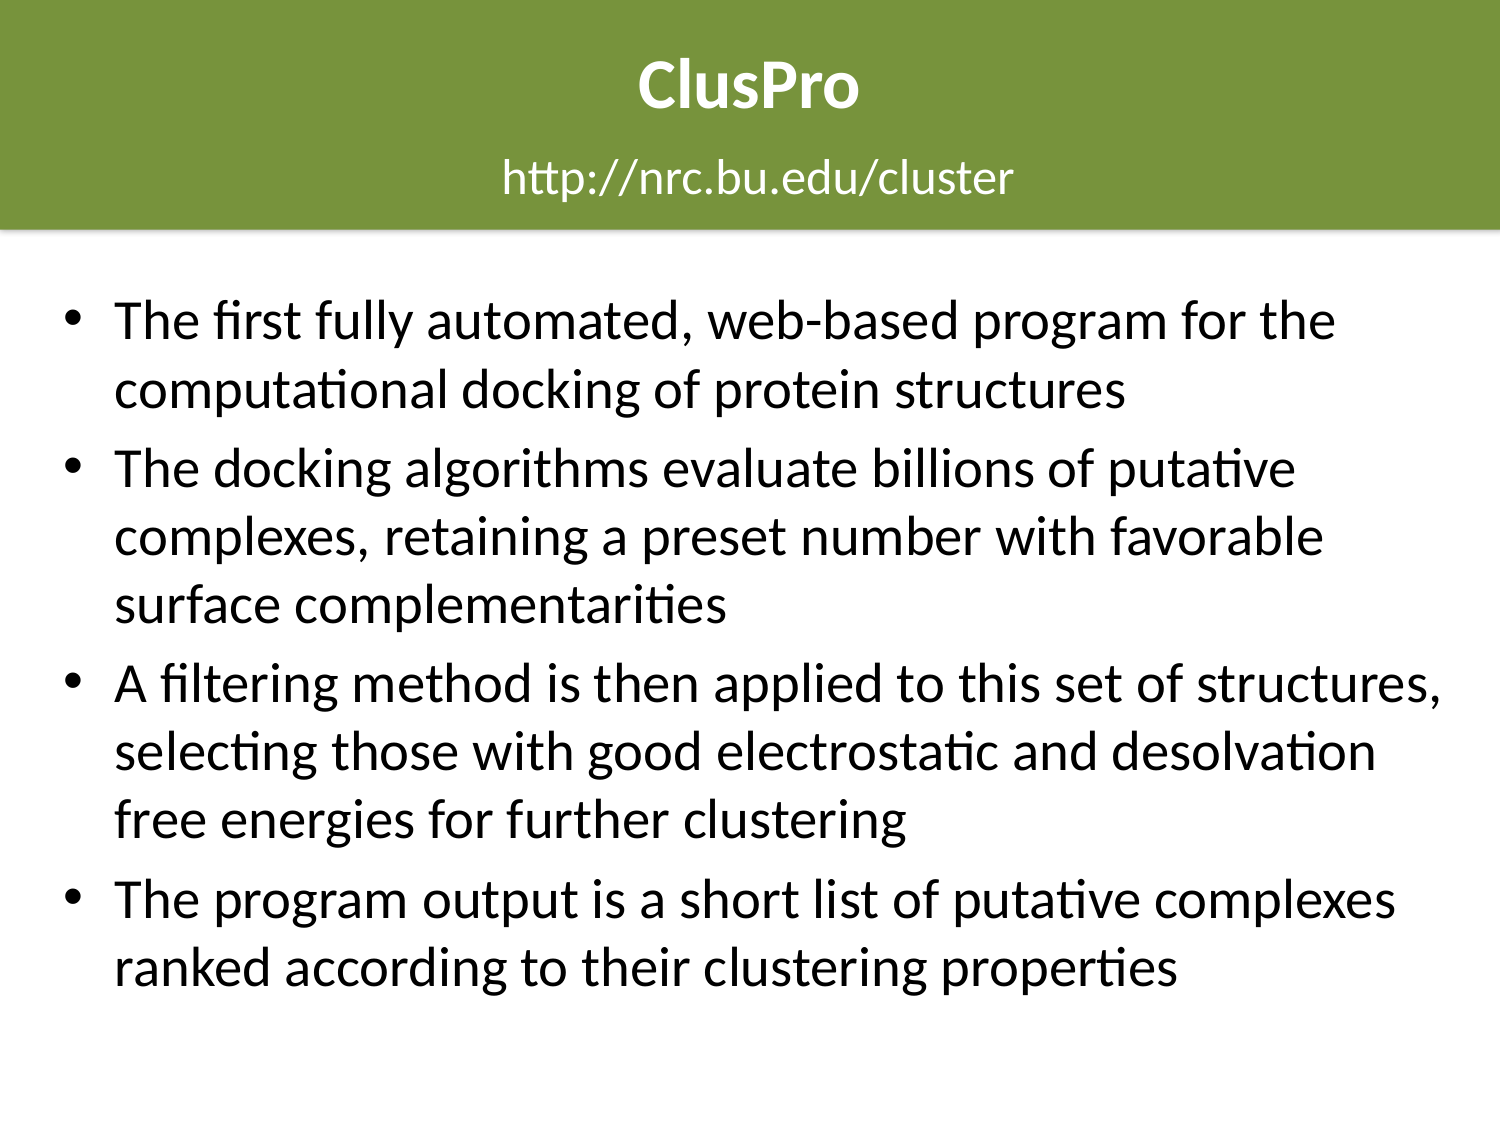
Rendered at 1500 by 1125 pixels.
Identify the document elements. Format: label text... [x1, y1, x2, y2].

title ClusPro http://nrc.bu.edu/cluster [75, 29, 1425, 217]
list The first fully automated, web-based program for the computational docking of protein structures The docking algorithms evaluate billions of putative complexes, retaining a preset number with favorable surface complementarities A filtering method is then applied to this set of structures, selecting those with good electrostatic and desolvation free energies for further clustering The program output is a short list of putative complexes ranked according to their clustering properties [48, 275, 1475, 1019]
text_box [0, 0, 1500, 230]
